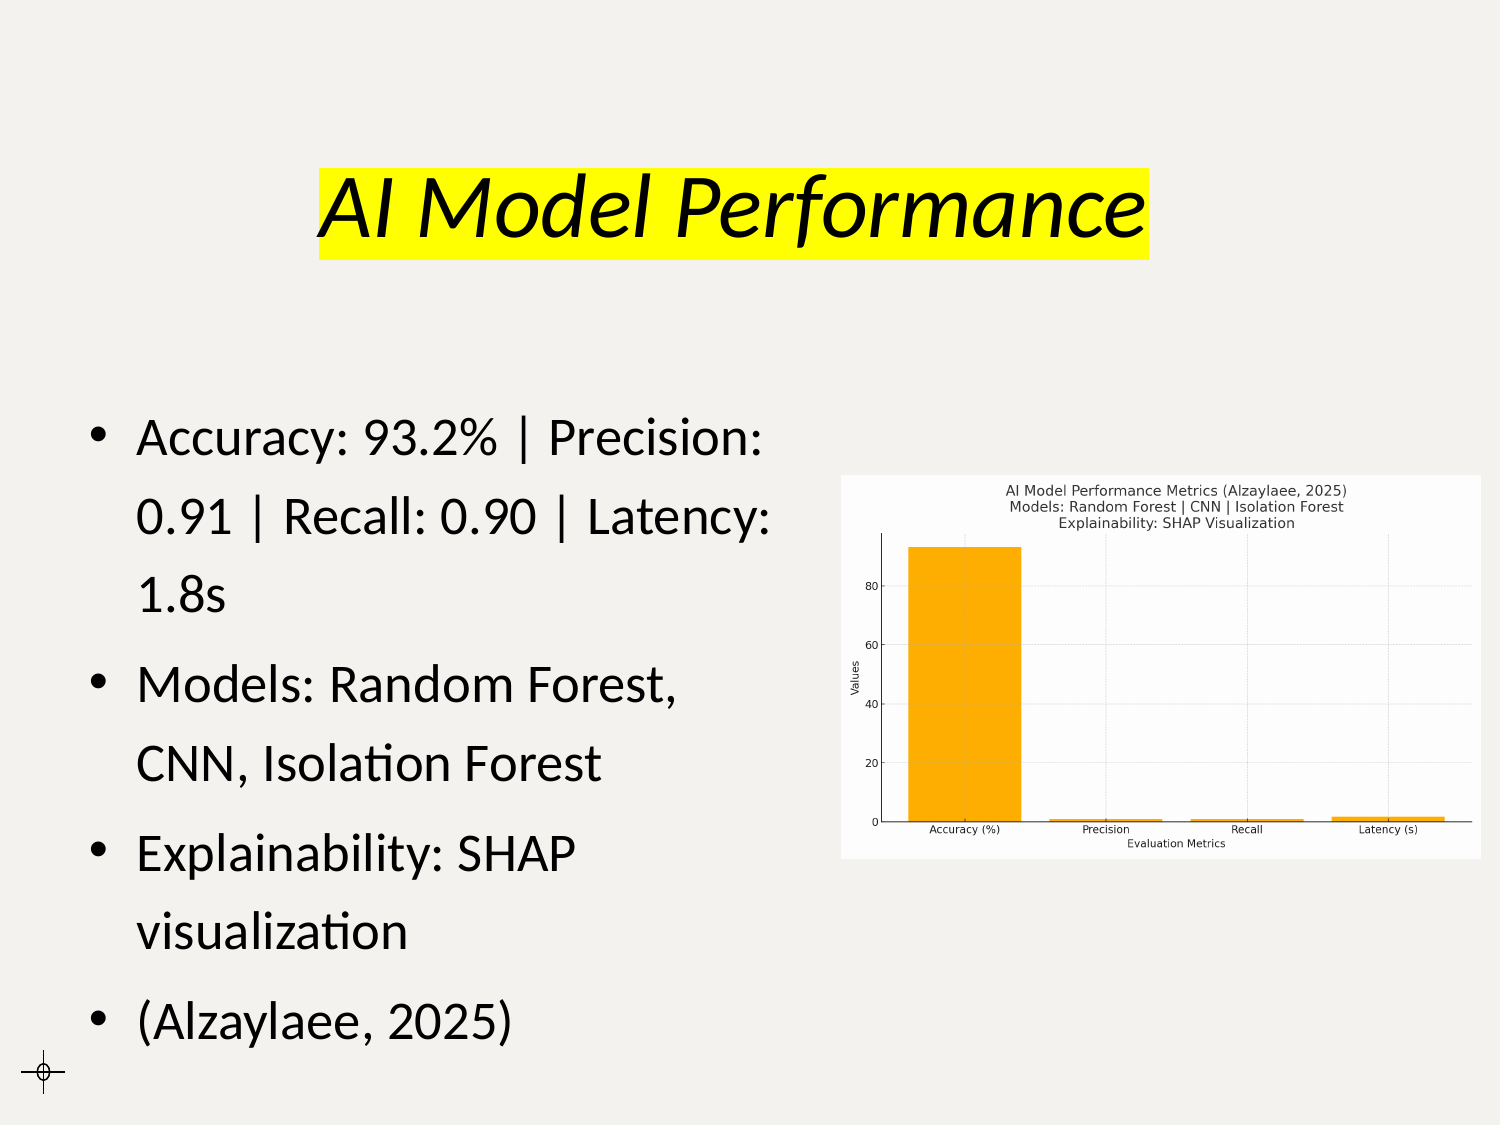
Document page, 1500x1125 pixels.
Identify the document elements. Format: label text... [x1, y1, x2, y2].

title AI Model Performance [150, 59, 1318, 319]
picture [841, 475, 1482, 860]
list Accuracy: 93.2% | Precision: 0.91 | Recall: 0.90 | Latency: 1.8s Models: Random Forest, CNN, Isolation Forest Explainability: SHAP visualization (Alzaylaee, 2025) [71, 380, 811, 1060]
